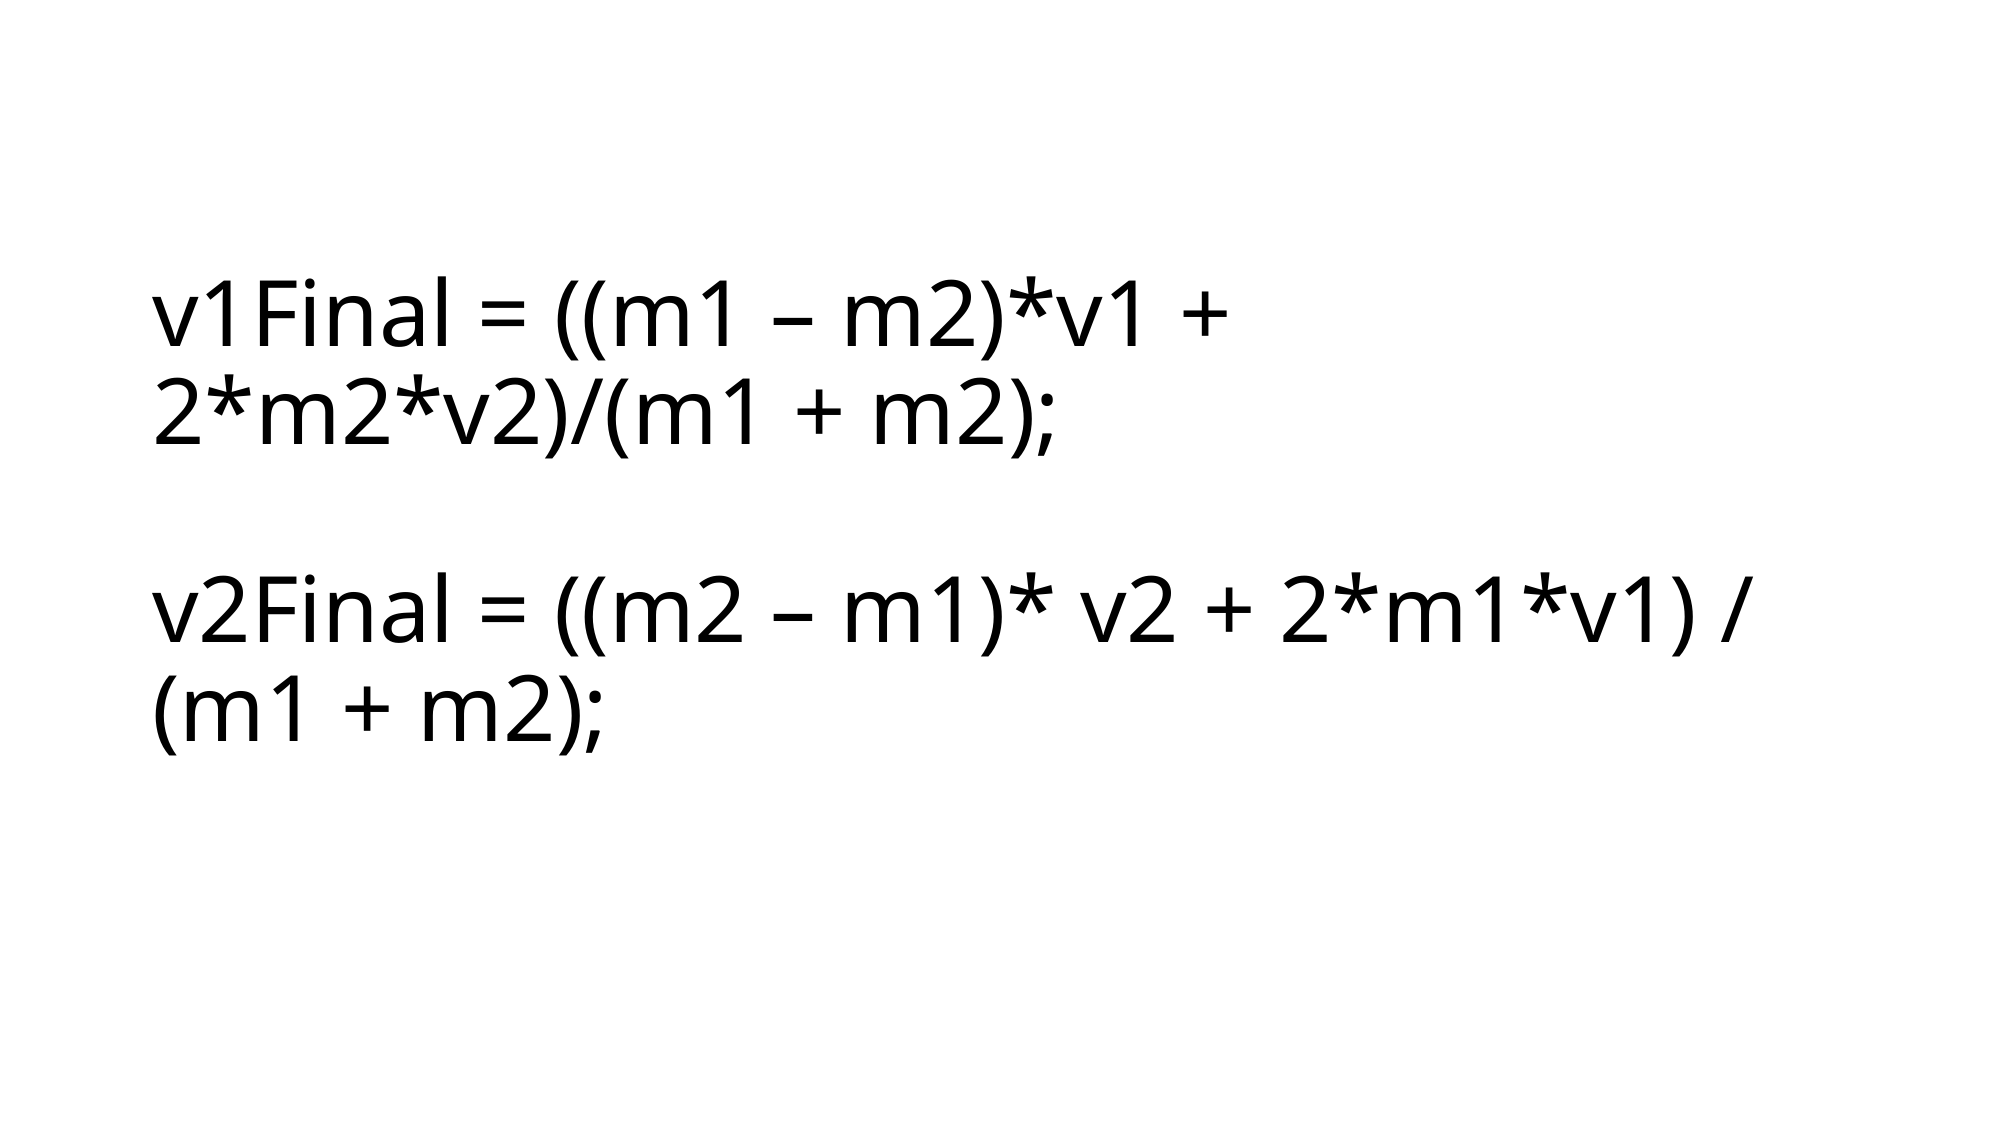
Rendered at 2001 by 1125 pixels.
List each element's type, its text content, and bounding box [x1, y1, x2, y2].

title v1Final = ((m1 – m2)*v1 + 2*m2*v2)/(m1 + m2); v2Final = ((m2 – m1)* v2 + 2*m1*v1) / (m1 + m2); [137, 59, 1863, 969]
